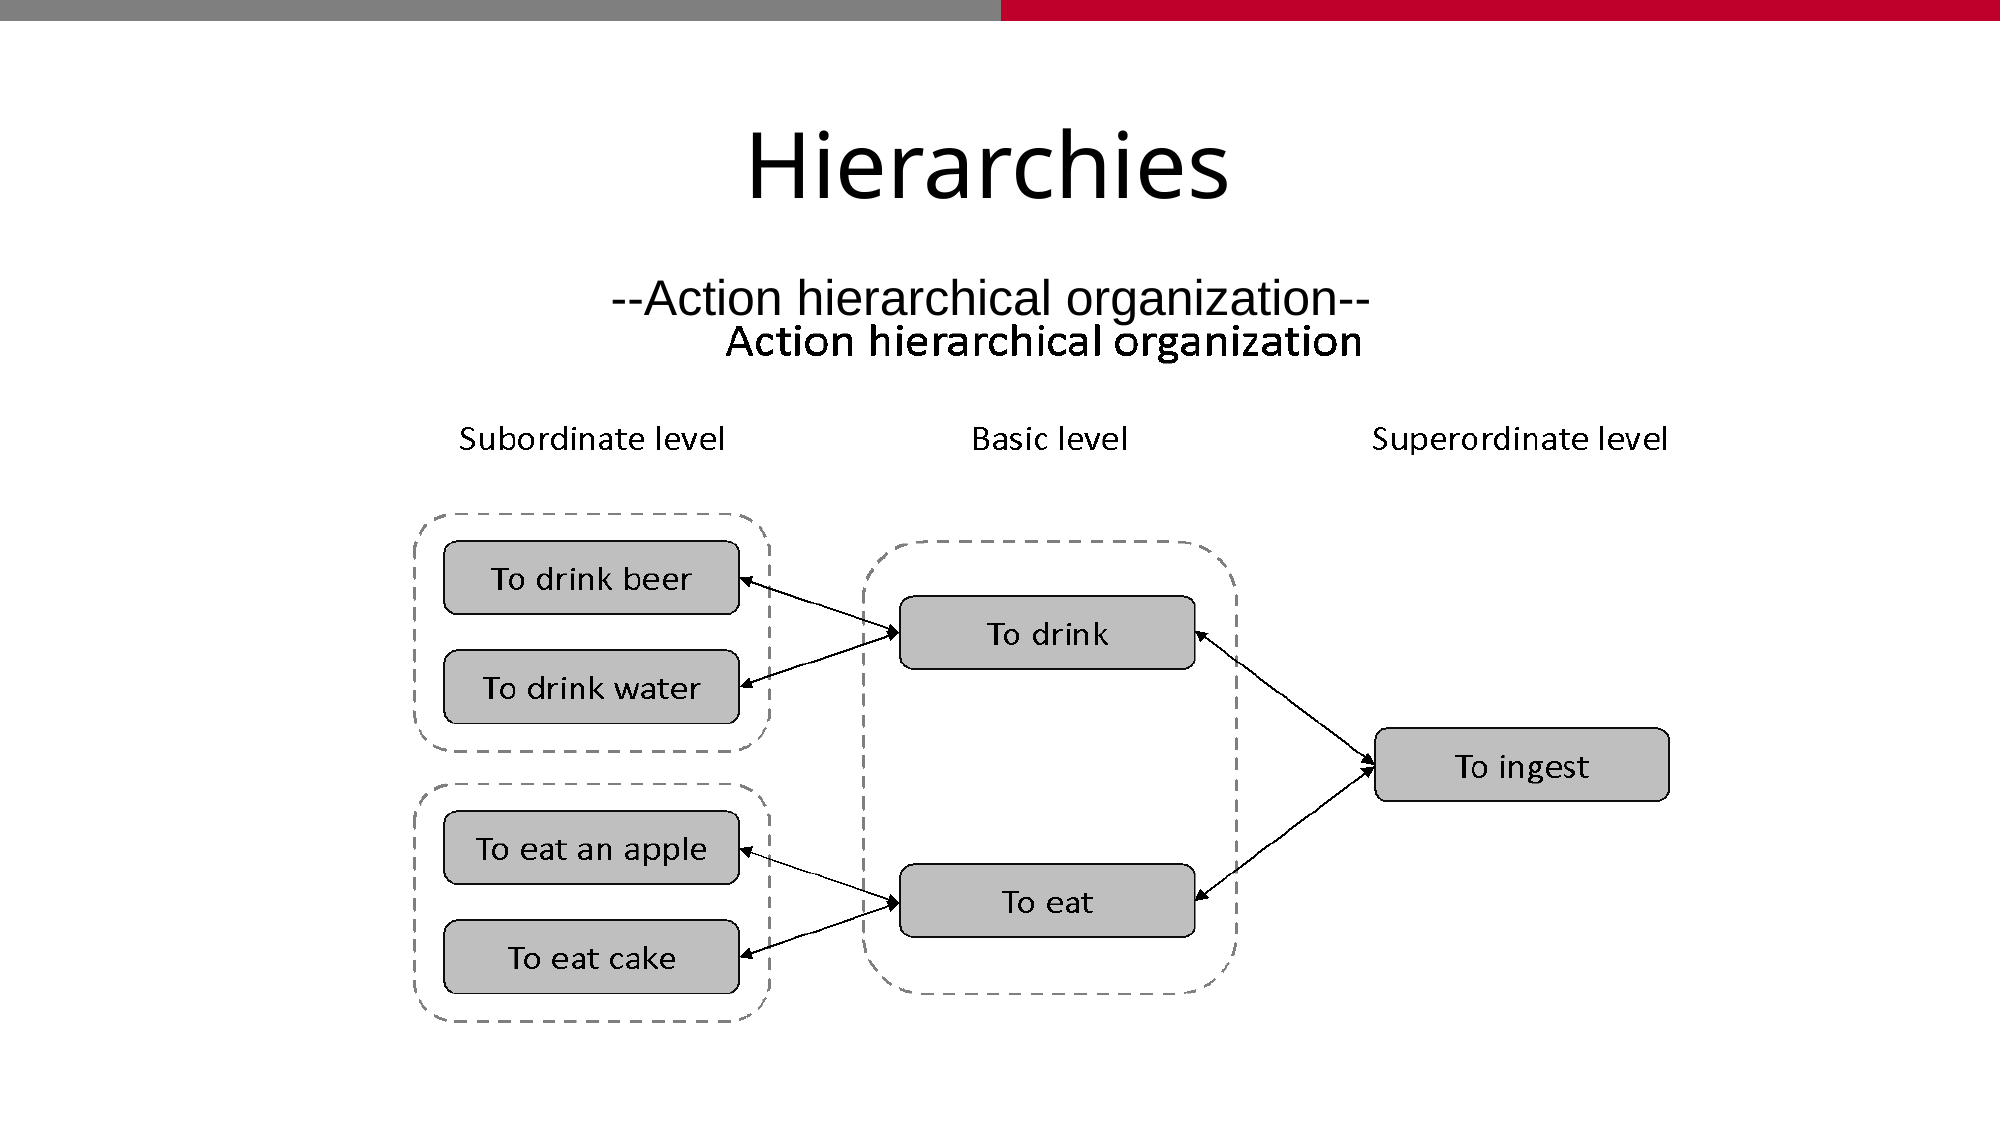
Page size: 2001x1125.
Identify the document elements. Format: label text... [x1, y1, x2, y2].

text_box [1000, 0, 2000, 20]
text_box --Action hierarchical organization-- [595, 258, 1396, 301]
text_box [0, 0, 1000, 20]
text_box Hierarchies [137, 59, 1863, 278]
picture [391, 302, 1690, 1024]
